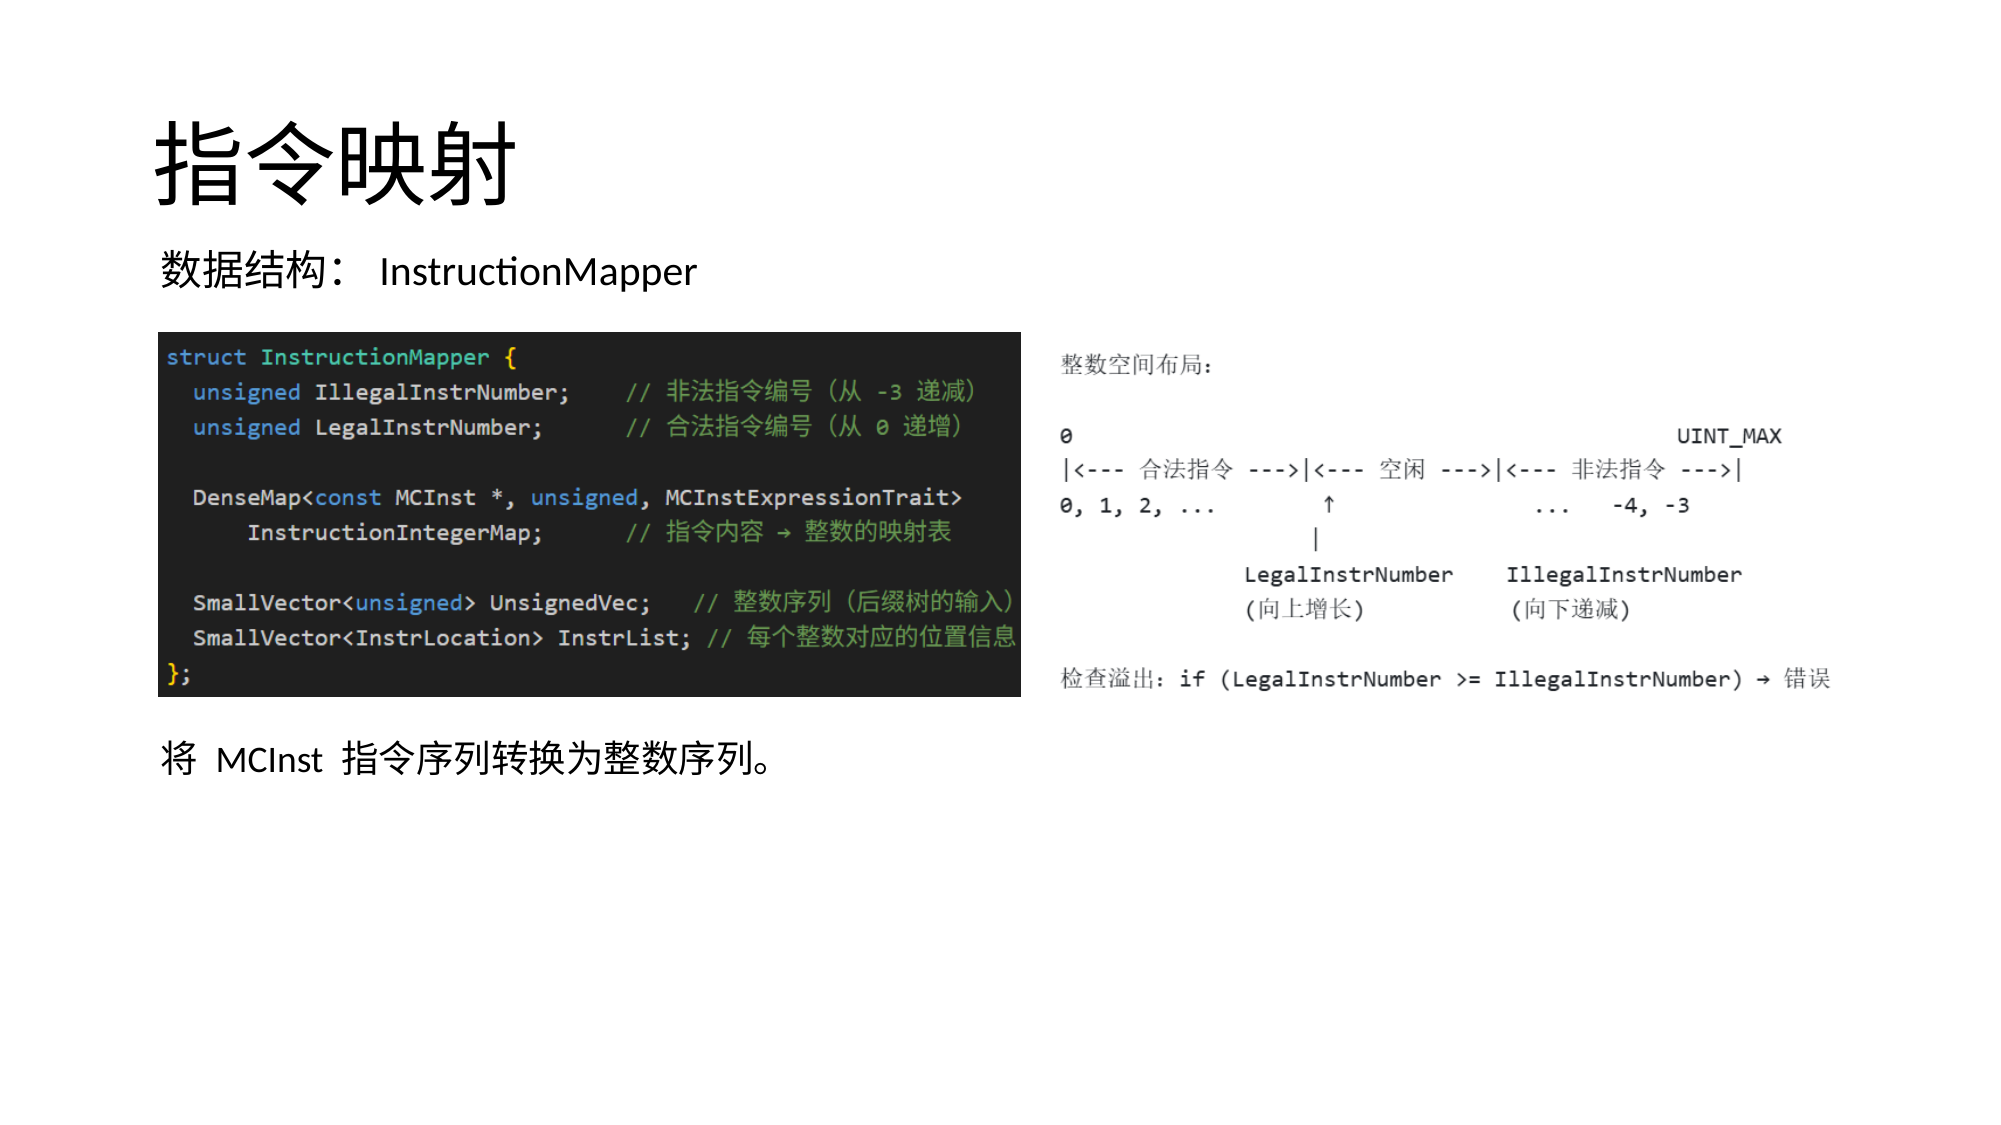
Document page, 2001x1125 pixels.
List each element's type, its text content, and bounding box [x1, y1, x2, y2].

text_box 数据结构：InstructionMapper [145, 236, 813, 302]
title 指令映射 [137, 59, 1863, 278]
picture [157, 331, 1022, 698]
text_box 将 MCInst 指令序列转换为整数序列。 [145, 727, 813, 787]
picture [1049, 331, 1835, 708]
